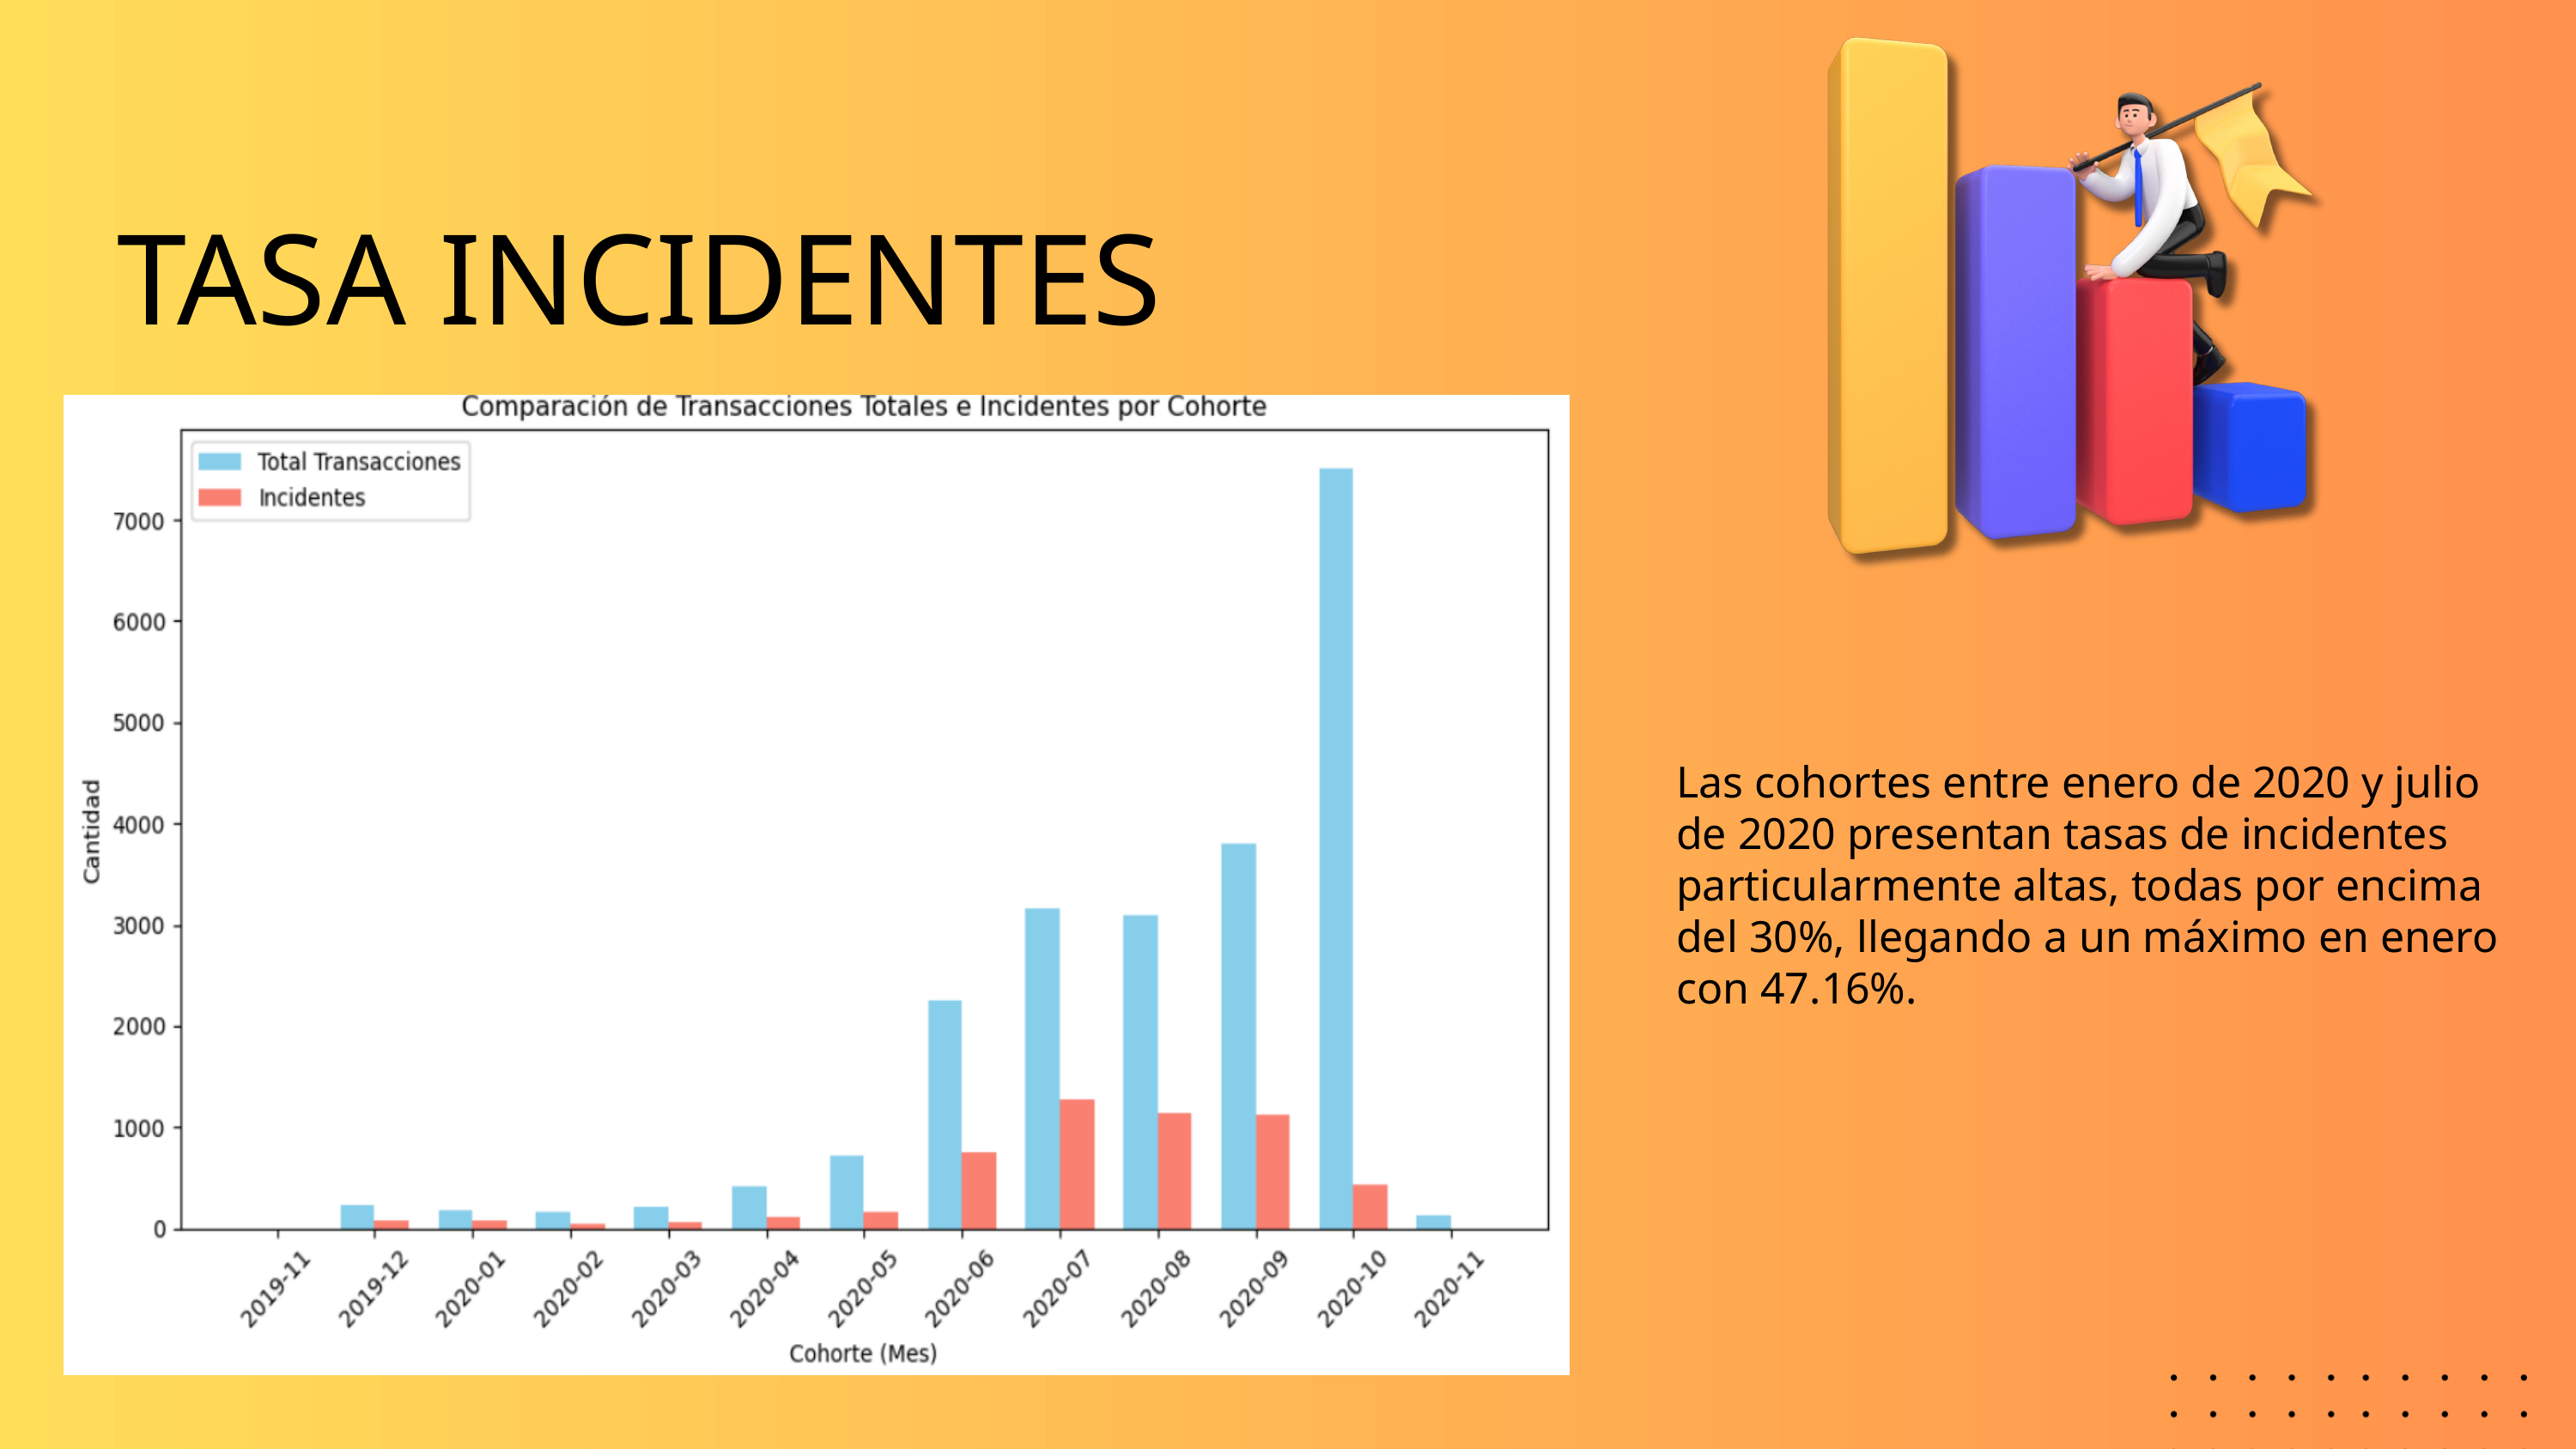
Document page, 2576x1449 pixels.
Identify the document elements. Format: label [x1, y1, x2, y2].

text_box [0, 0, 2576, 1449]
picture [2170, 1374, 2527, 1449]
picture [63, 395, 1570, 1376]
picture [1826, 33, 2333, 576]
